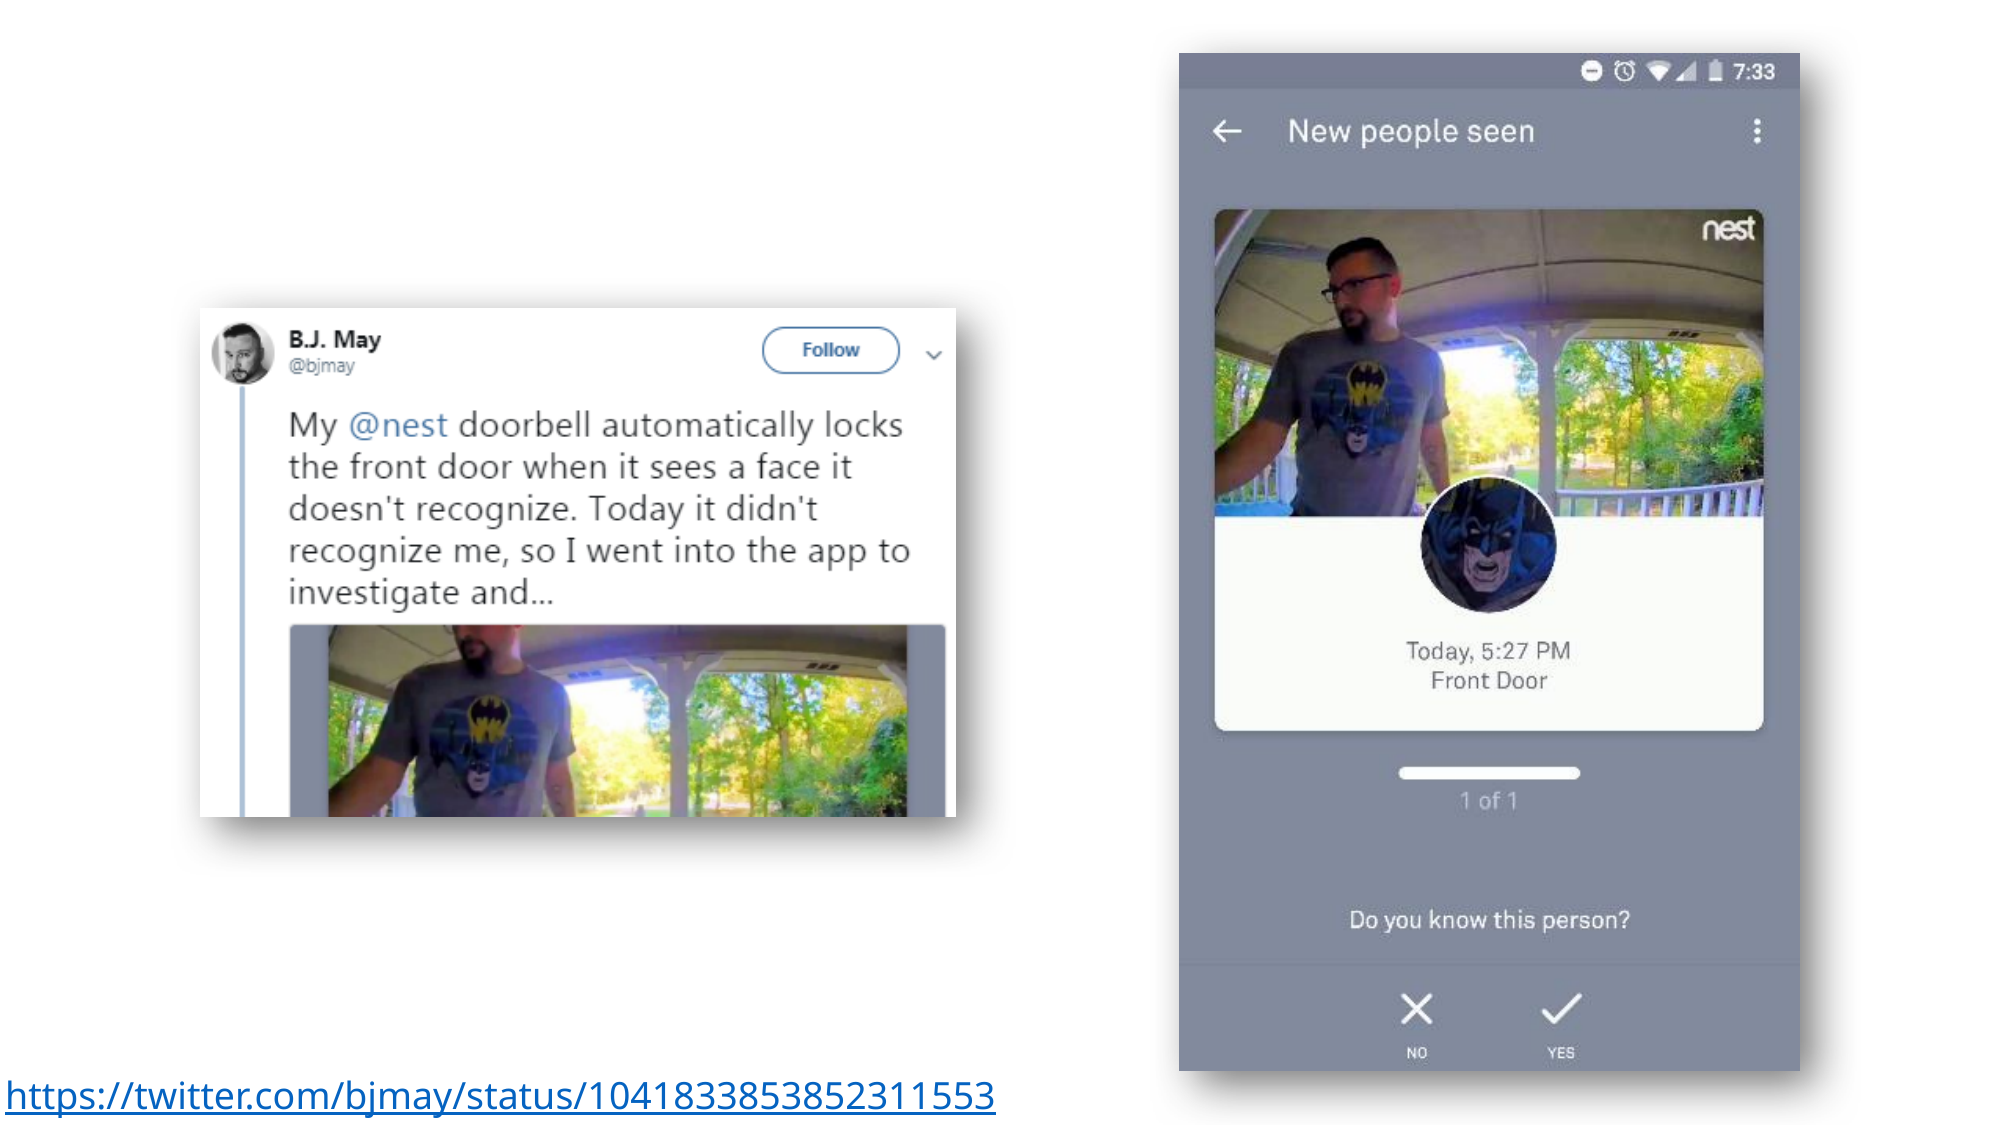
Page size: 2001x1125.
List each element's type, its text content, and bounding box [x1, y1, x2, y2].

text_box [200, 53, 1800, 1071]
text_box https://twitter.com/bjmay/status/1041833853852311553 [0, 1064, 1012, 1125]
